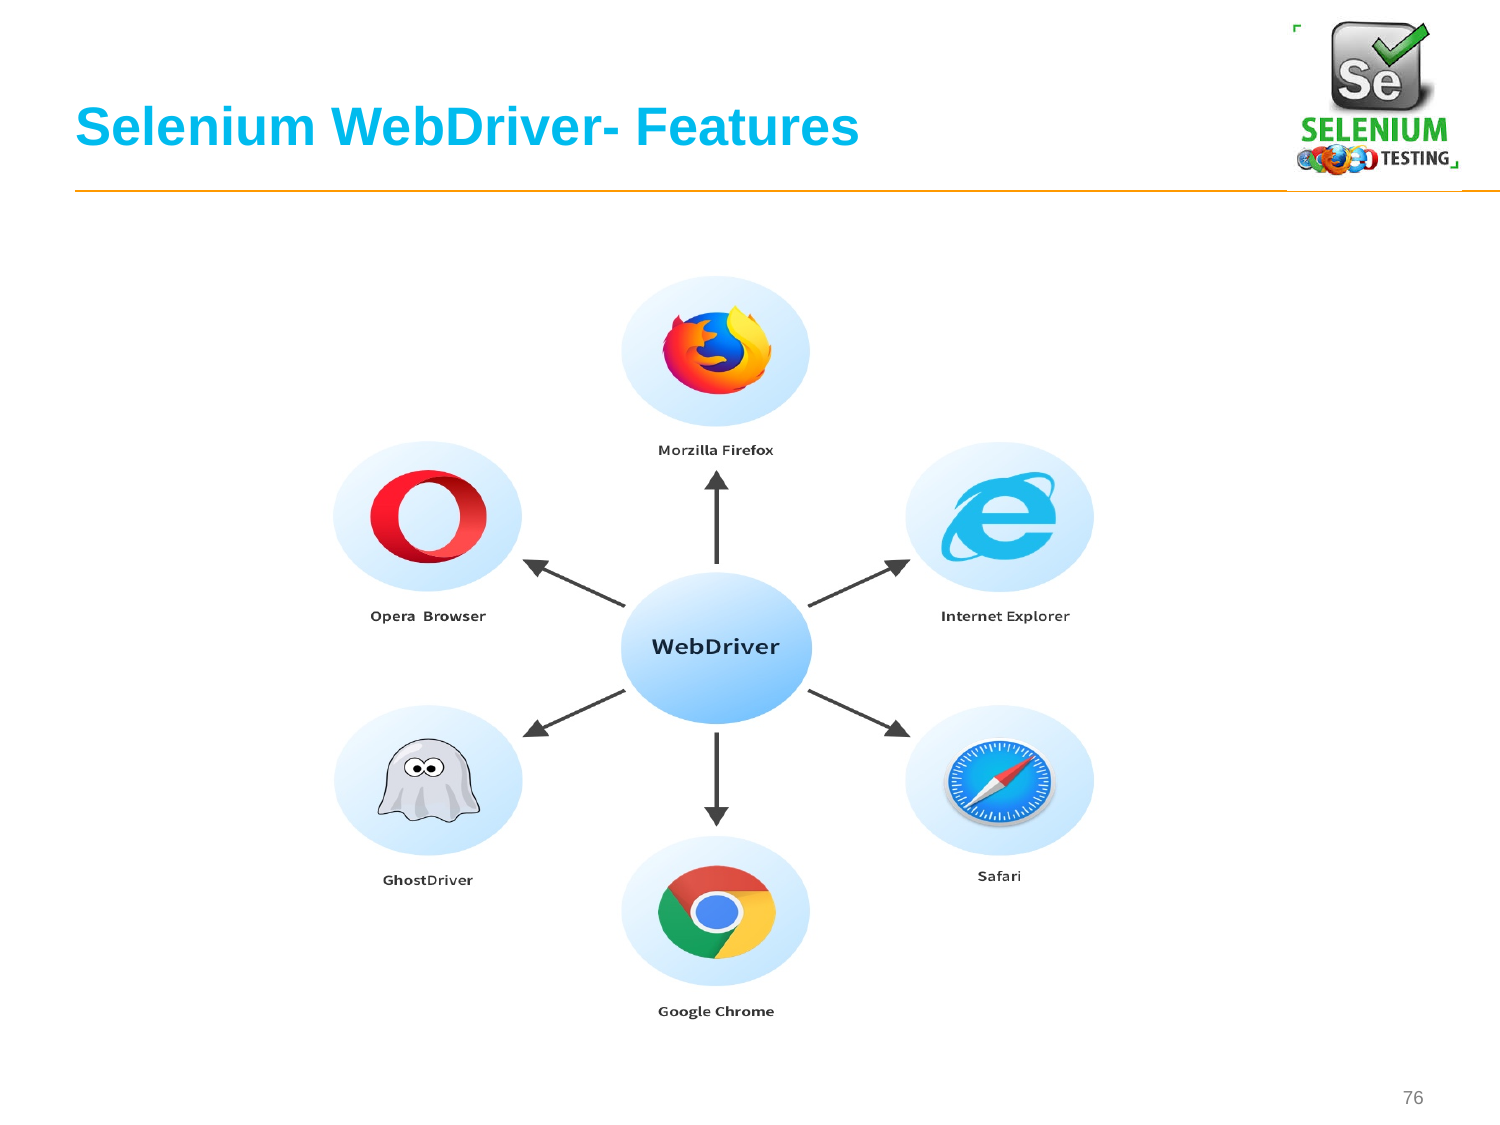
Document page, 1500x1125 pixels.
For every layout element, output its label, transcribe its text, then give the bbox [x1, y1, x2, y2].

title Selenium WebDriver- Features [75, 27, 1422, 157]
picture [1287, 16, 1462, 191]
picture [187, 237, 1288, 1059]
